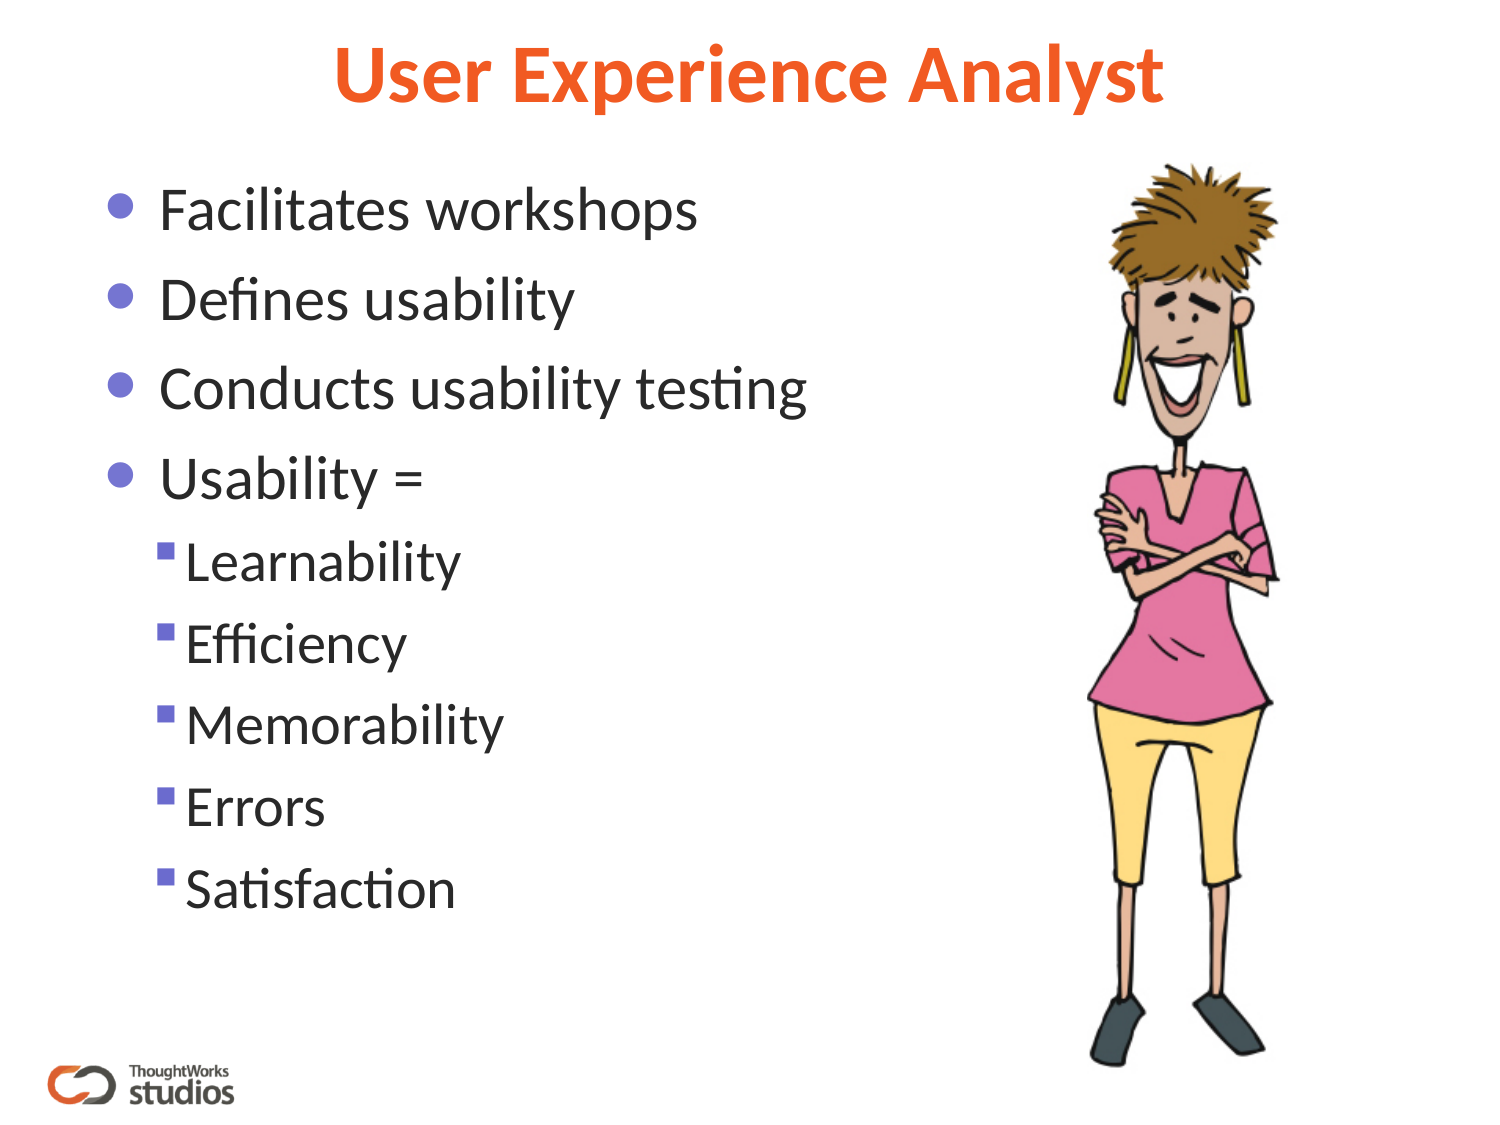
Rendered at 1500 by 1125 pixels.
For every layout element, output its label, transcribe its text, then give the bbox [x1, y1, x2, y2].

title User Experience Analyst [60, 0, 1440, 138]
list Facilitates workshops Defines usability Conducts usability testing Usability = Learnability Efficiency Memorability Errors Satisfaction [99, 163, 1050, 1022]
picture [1087, 162, 1288, 1074]
picture [46, 1063, 235, 1105]
